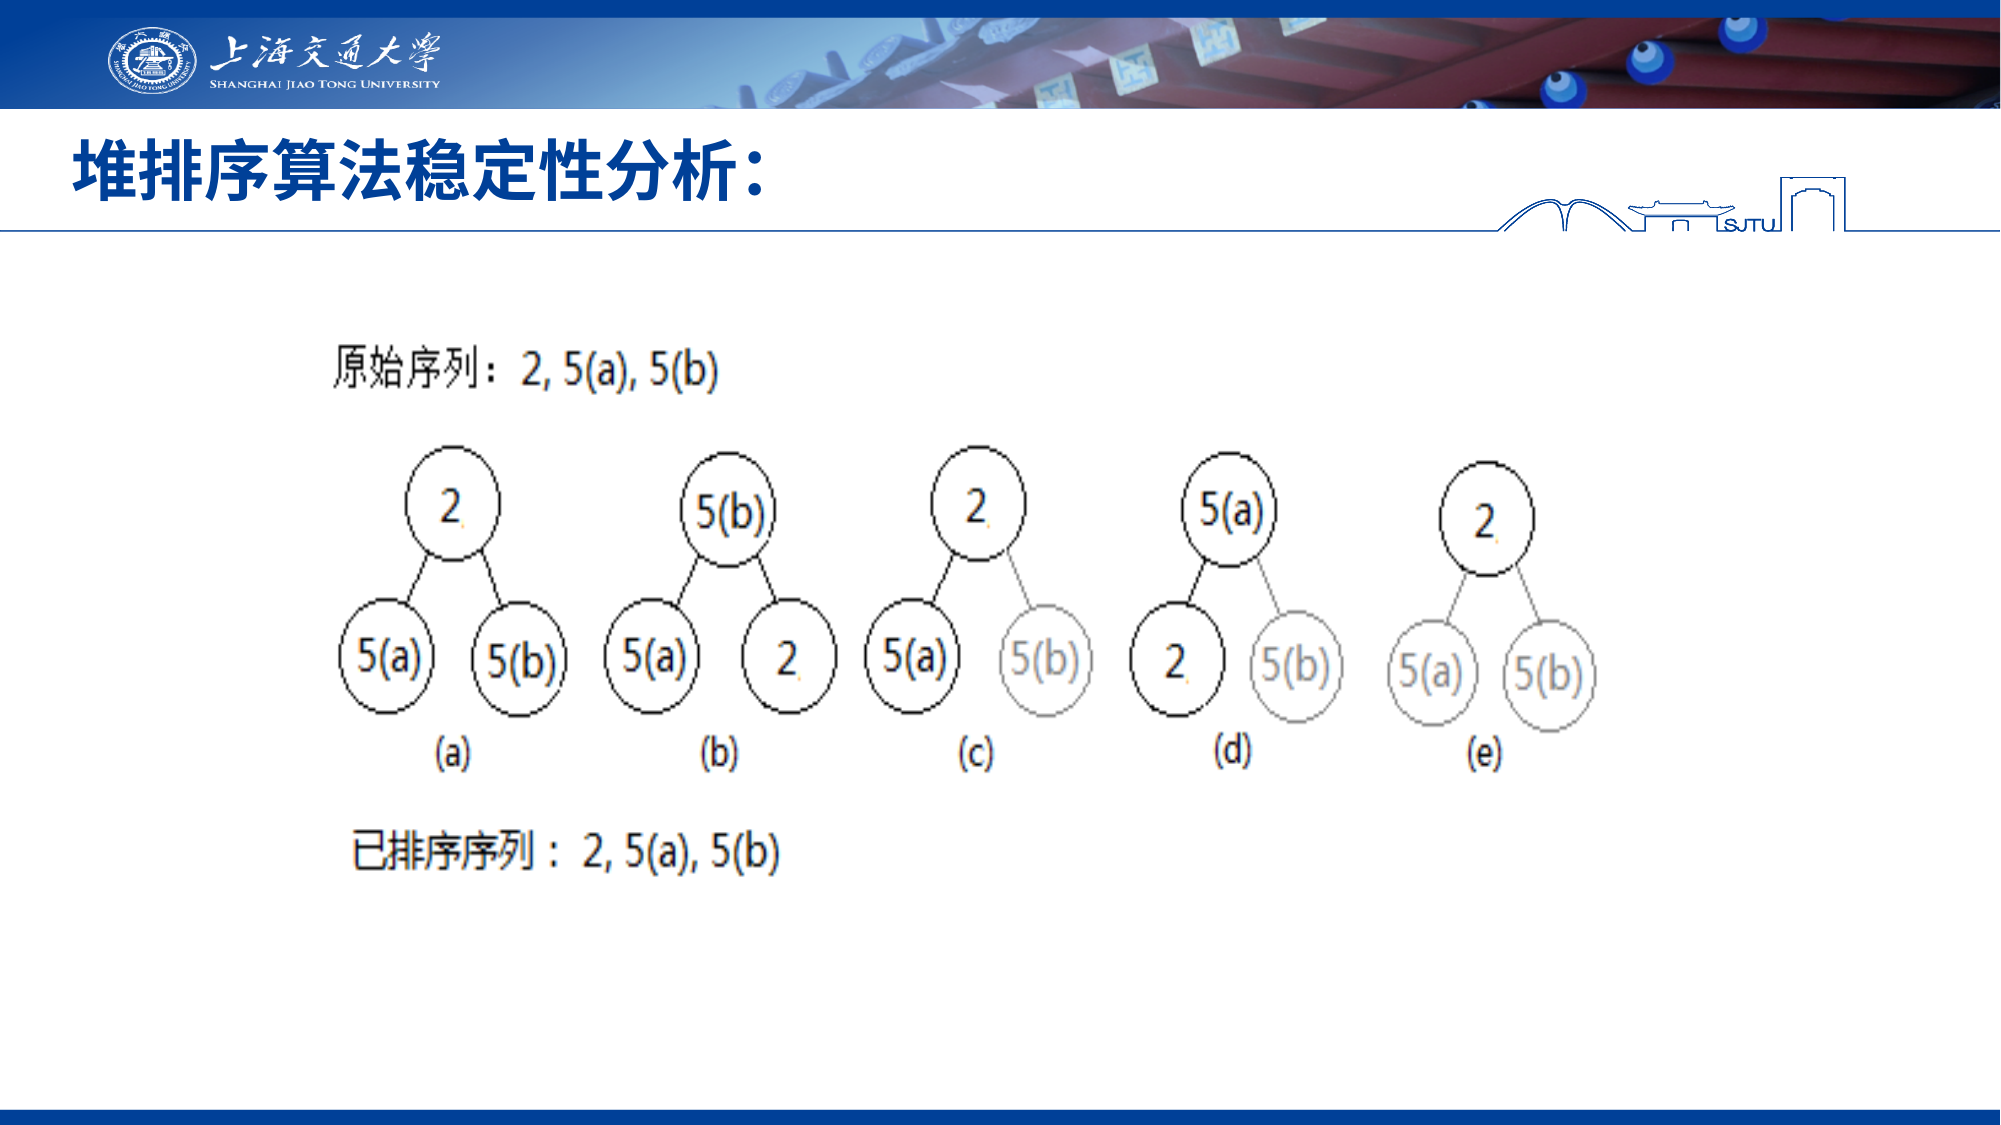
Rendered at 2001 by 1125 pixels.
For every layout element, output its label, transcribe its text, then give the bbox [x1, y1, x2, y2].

picture [332, 337, 1602, 886]
title 堆排序算法稳定性分析： [56, 126, 968, 221]
picture [0, 0, 2001, 109]
